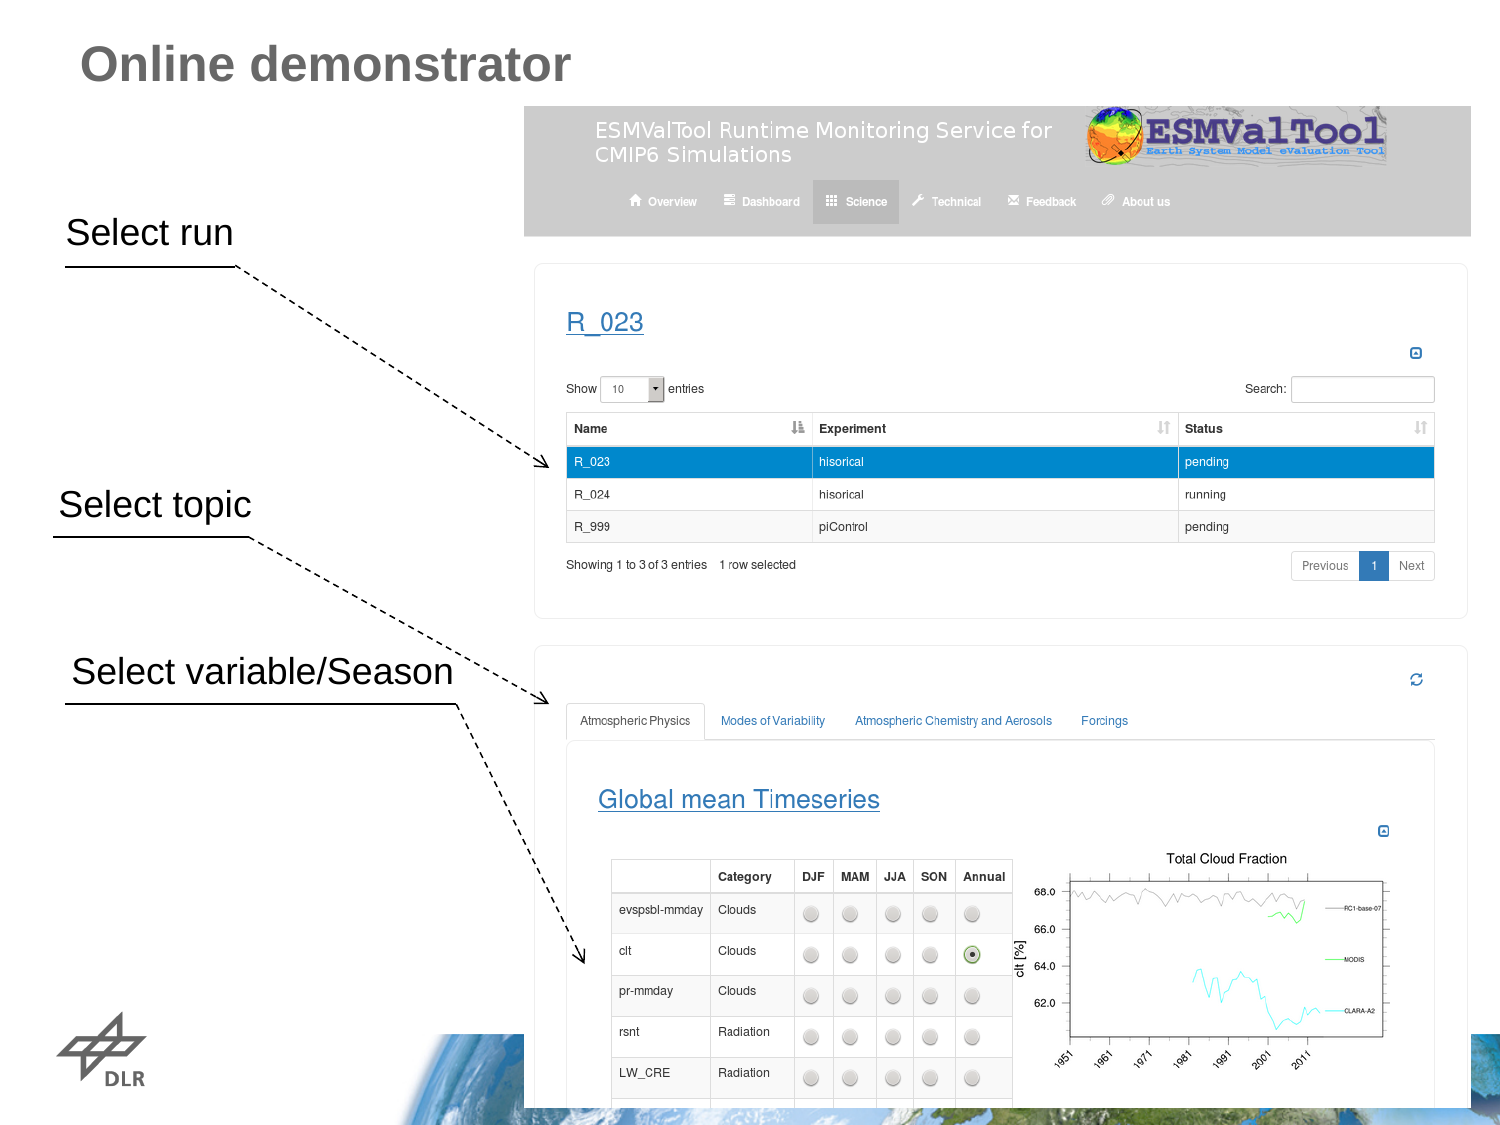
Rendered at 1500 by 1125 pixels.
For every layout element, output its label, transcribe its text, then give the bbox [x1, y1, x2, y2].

title Online demonstrator [79, 30, 1421, 153]
text_box Select variable/Season [71, 646, 243, 693]
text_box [234, 265, 550, 469]
text_box Select topic [58, 479, 253, 525]
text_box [248, 536, 550, 705]
text_box Select run [65, 208, 235, 254]
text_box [456, 703, 585, 965]
picture [0, 106, 1500, 1125]
